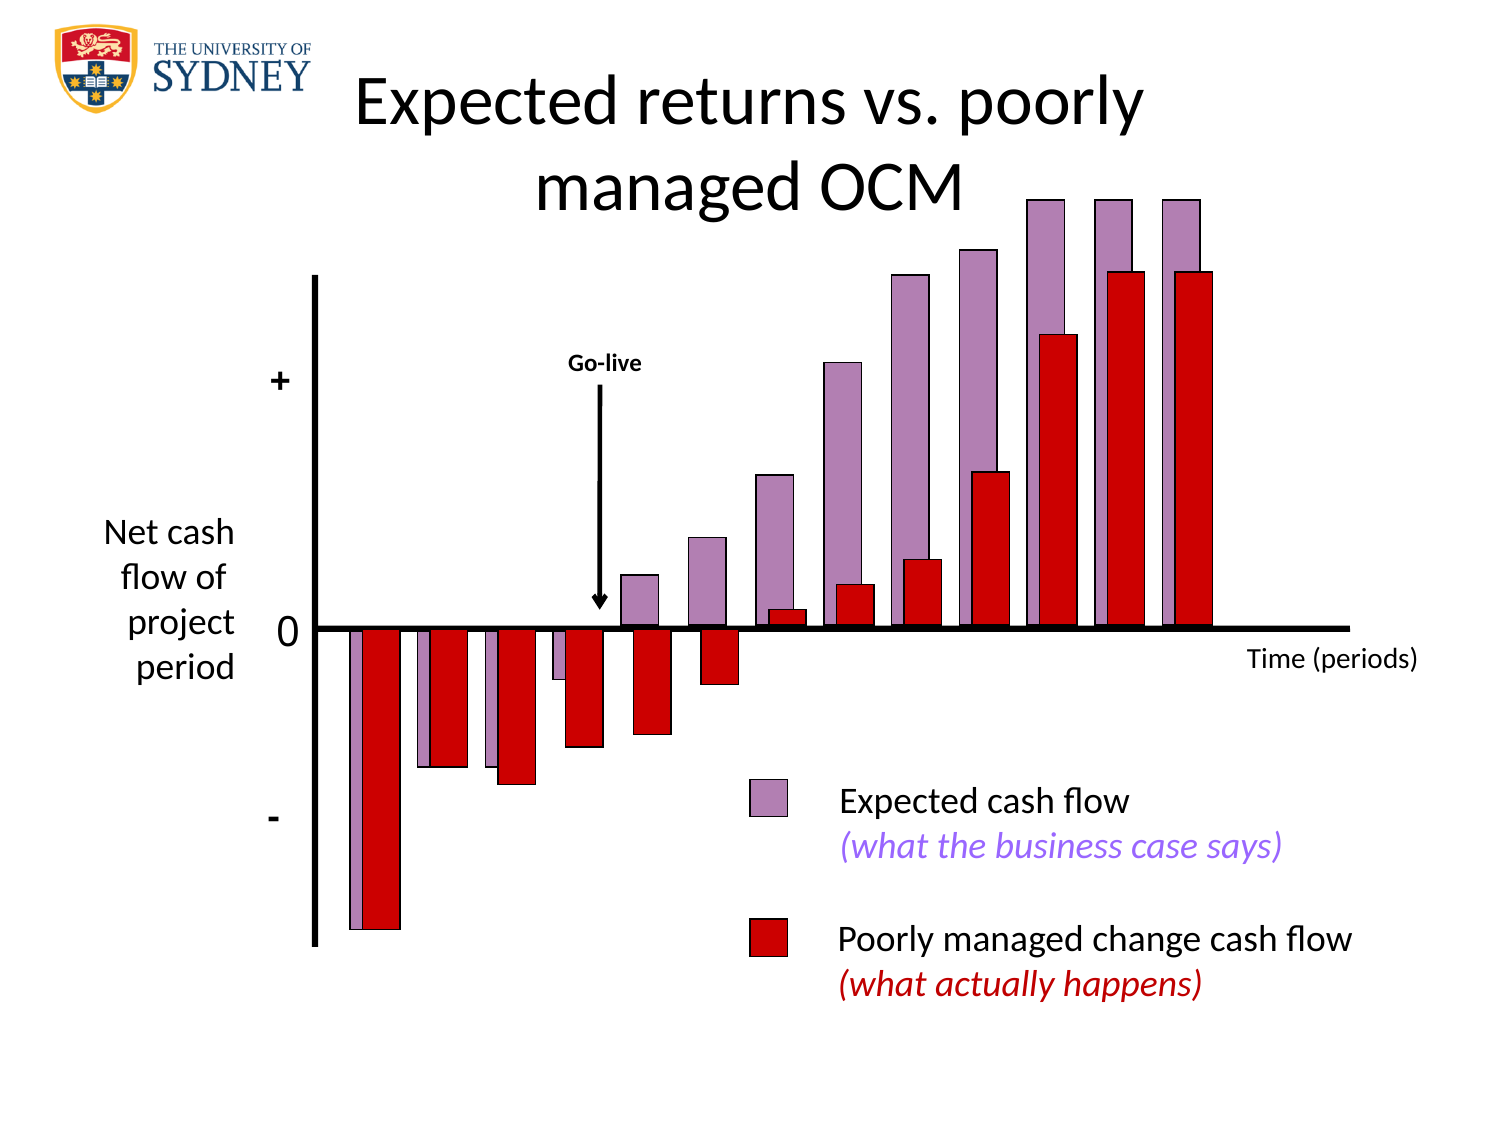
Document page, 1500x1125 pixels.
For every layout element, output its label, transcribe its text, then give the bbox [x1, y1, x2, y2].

text_box [1094, 233, 1133, 270]
title Expected returns vs. poorly managed OCM [75, 45, 1425, 233]
text_box [959, 249, 997, 270]
text_box Net cash flow of project period [62, 499, 250, 695]
text_box + [254, 349, 307, 410]
picture [53, 23, 311, 114]
text_box [1162, 233, 1200, 270]
text_box Time (periods) [1404, 631, 1438, 682]
text_box 0 [261, 596, 315, 662]
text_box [362, 271, 1401, 1013]
text_box - [252, 784, 295, 845]
text_box [1027, 233, 1065, 270]
text_box [350, 629, 357, 930]
